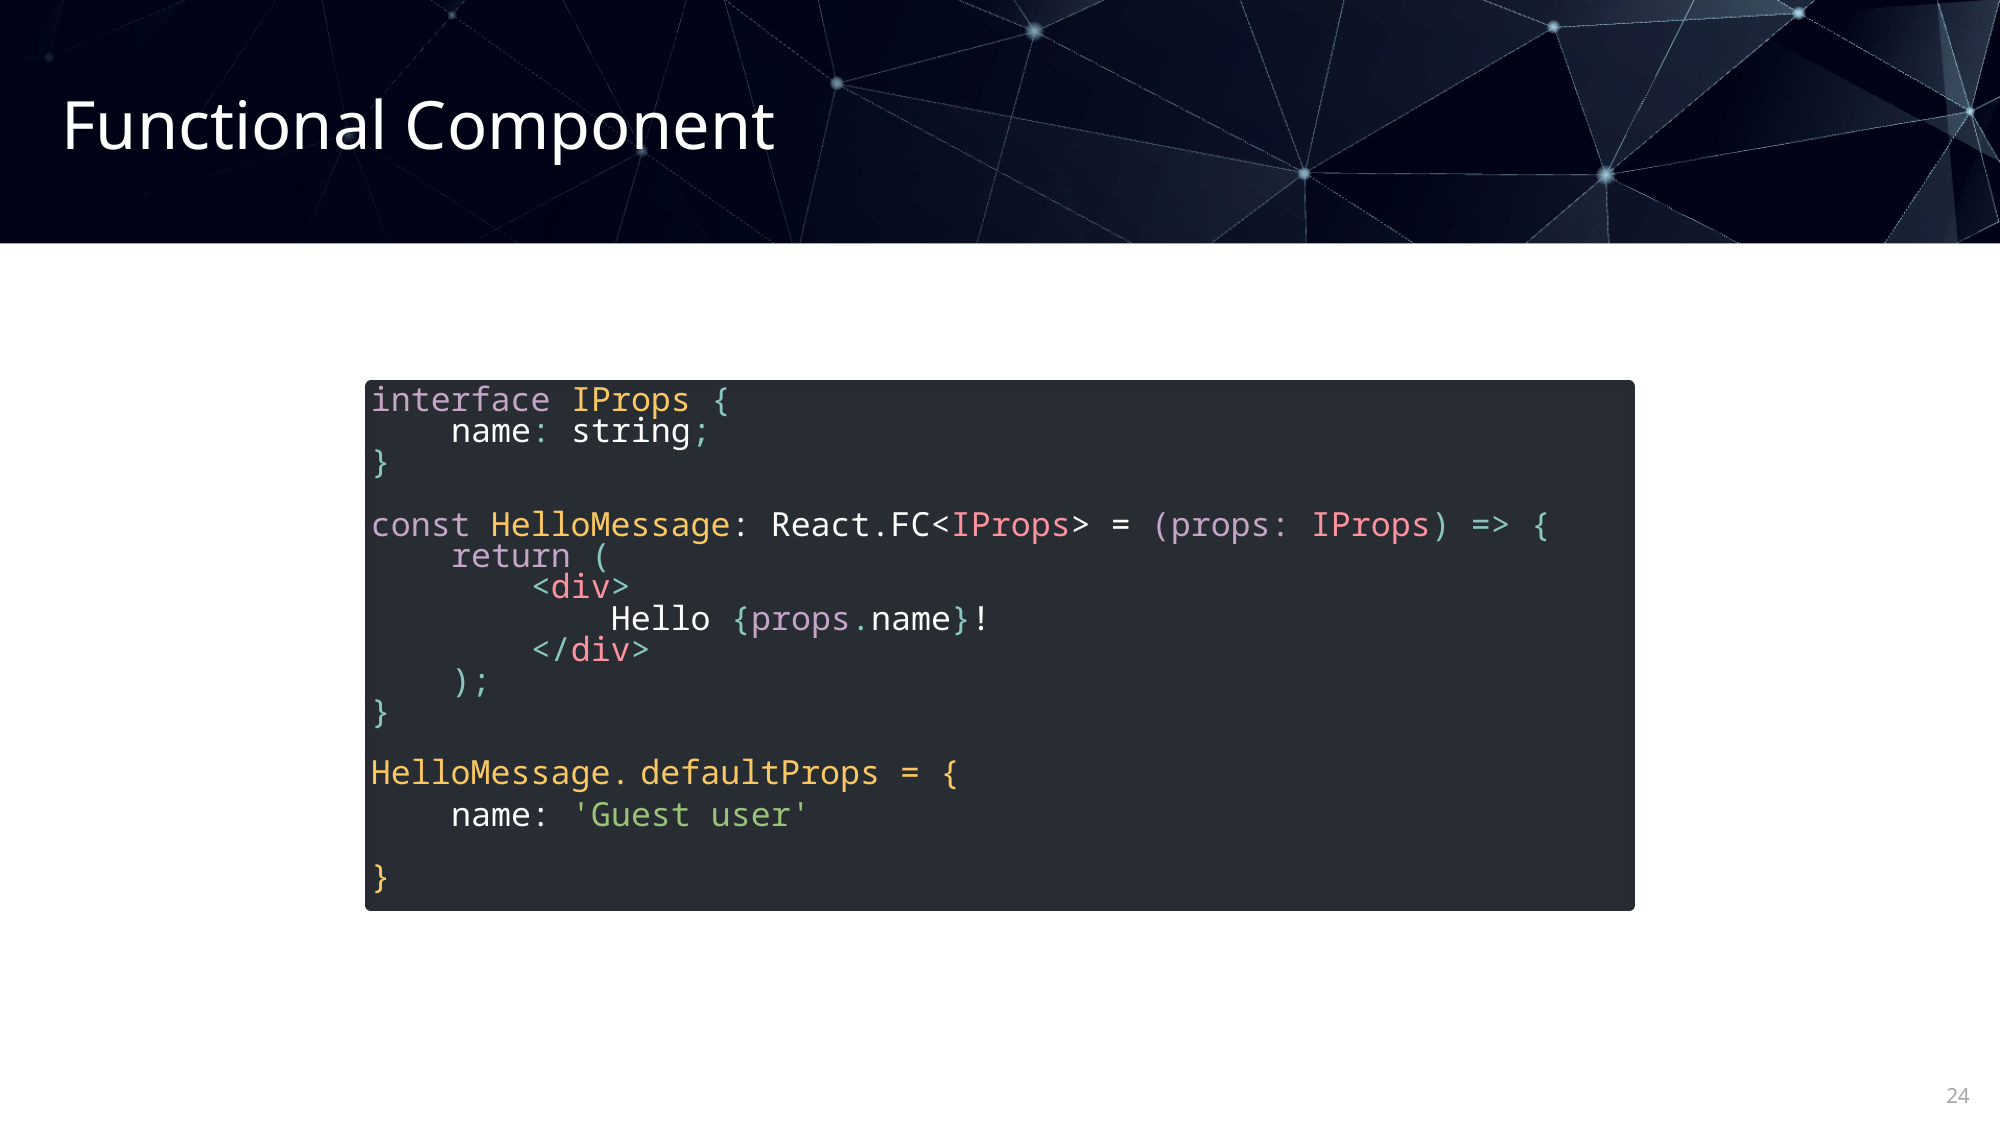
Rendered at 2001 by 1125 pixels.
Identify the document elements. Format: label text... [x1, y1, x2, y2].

list Functional Component [55, 76, 1945, 220]
picture [0, 0, 2000, 244]
text_box interface IProps { name: string; } const HelloMessage: React.FC<IProps> = (props: IProps) => { return ( <div> Hello {props.name}! </div> ); } HelloMessage. defaultProps = { name: 'Guest user' } [370, 386, 1629, 905]
